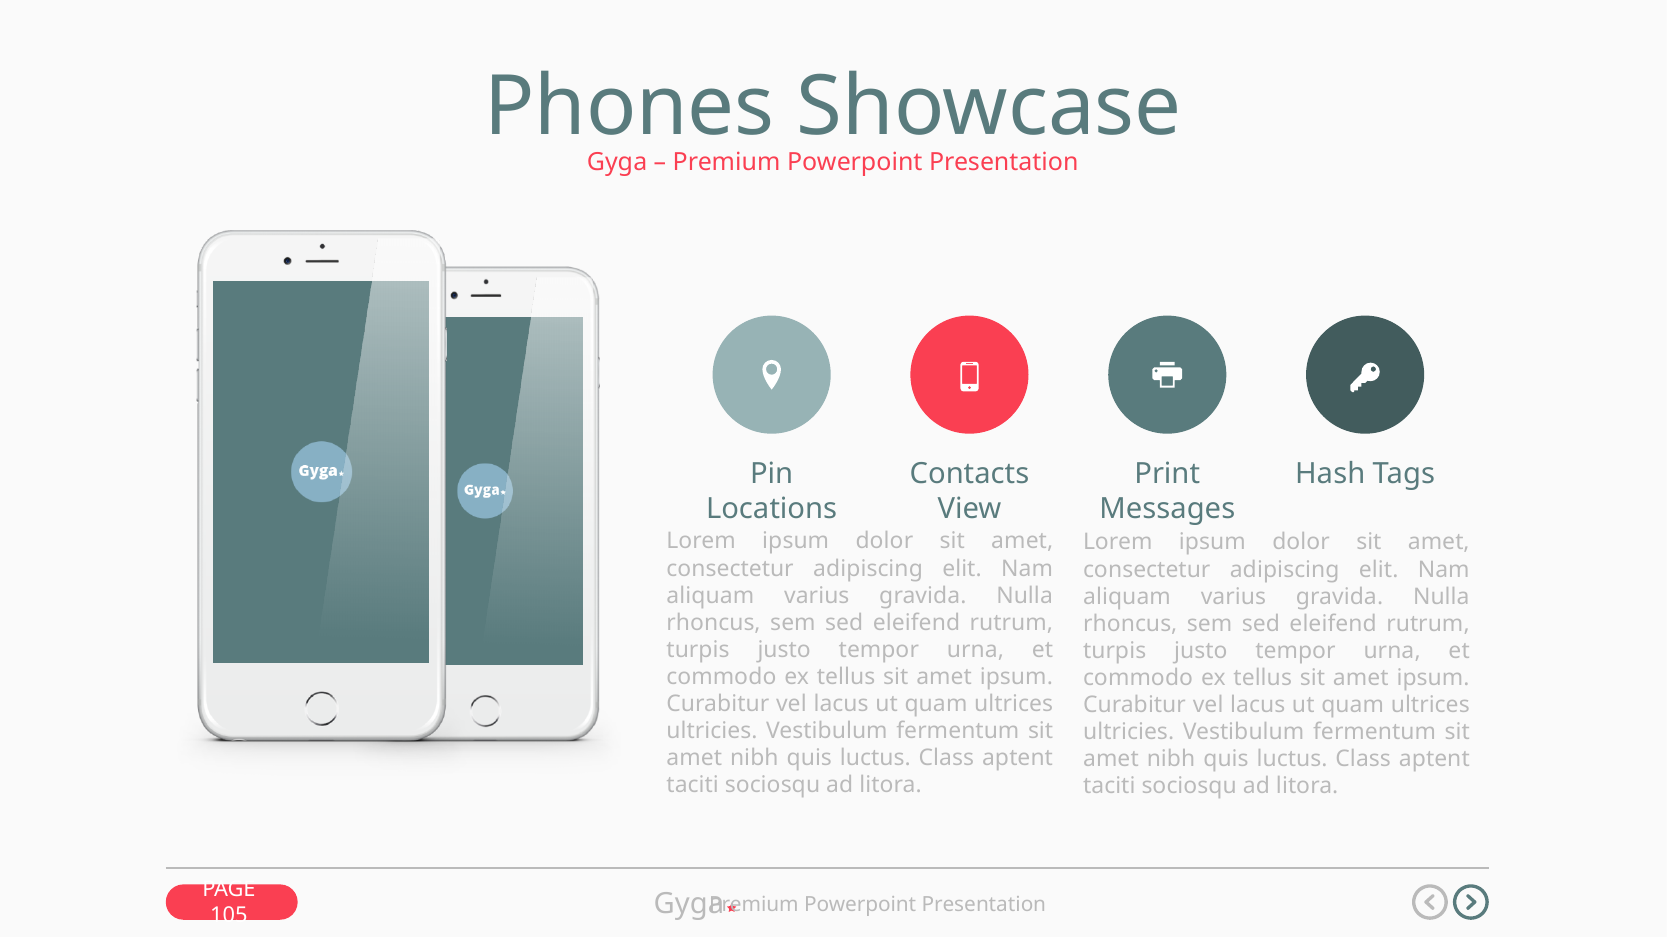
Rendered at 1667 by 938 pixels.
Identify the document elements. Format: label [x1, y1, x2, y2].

picture [166, 183, 621, 796]
text_box [1106, 313, 1229, 436]
text_box [710, 313, 833, 436]
list [0, 43, 1667, 185]
text_box [1303, 313, 1427, 436]
text_box [908, 313, 1031, 436]
text_box [651, 446, 1486, 806]
